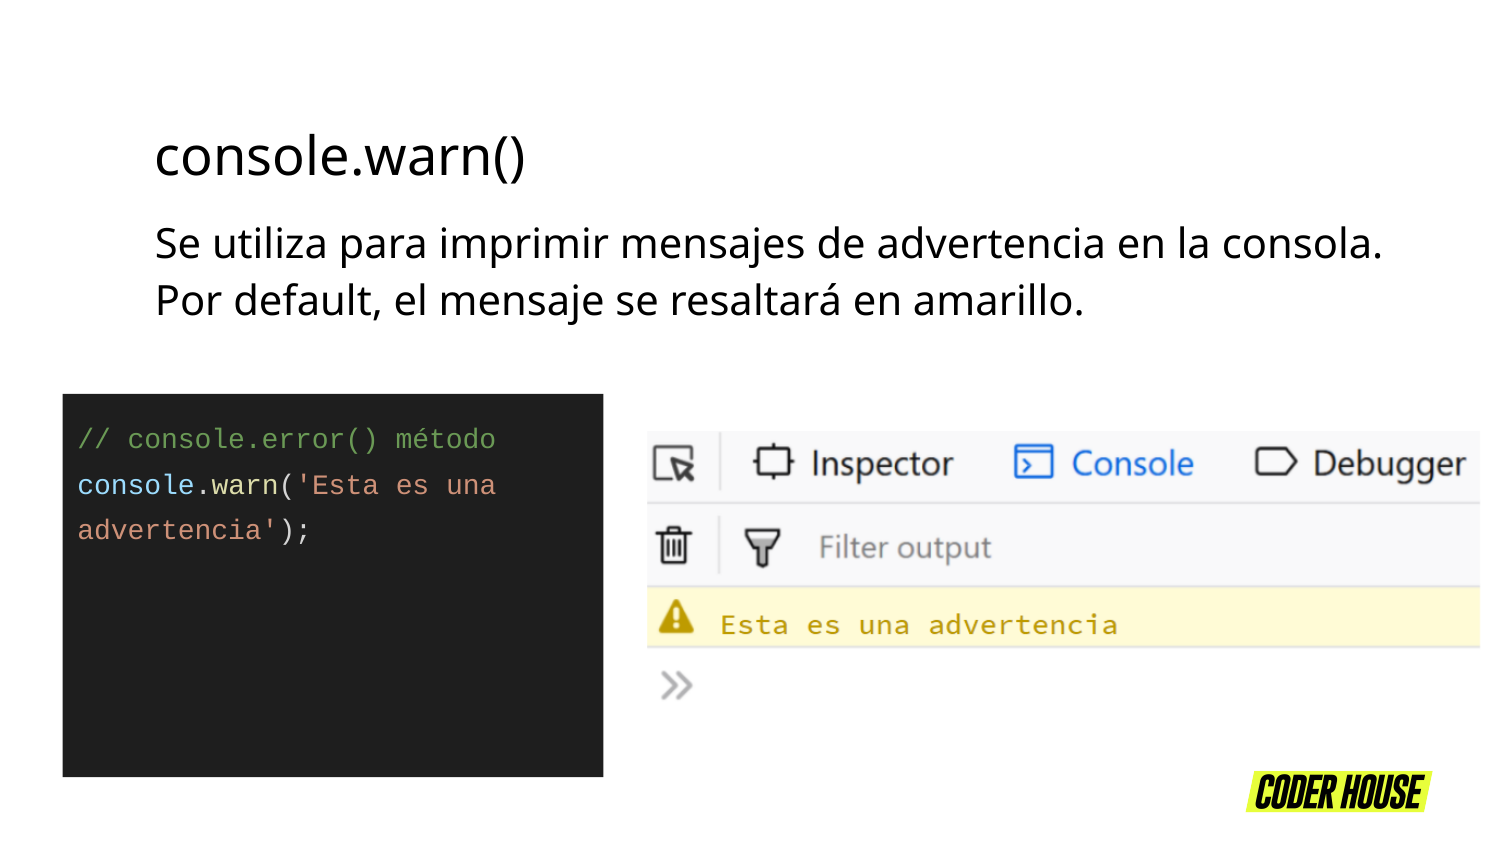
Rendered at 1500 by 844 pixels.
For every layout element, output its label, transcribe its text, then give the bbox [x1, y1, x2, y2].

text_box console.warn() [139, 96, 873, 195]
picture [633, 430, 1489, 728]
text_box // console.error() método console.warn('Esta es una advertencia'); [62, 393, 604, 778]
text_box Se utiliza para imprimir mensajes de advertencia en la consola. Por default, el mensaje se resaltará en amarillo. [139, 194, 1421, 337]
picture [1241, 764, 1437, 819]
